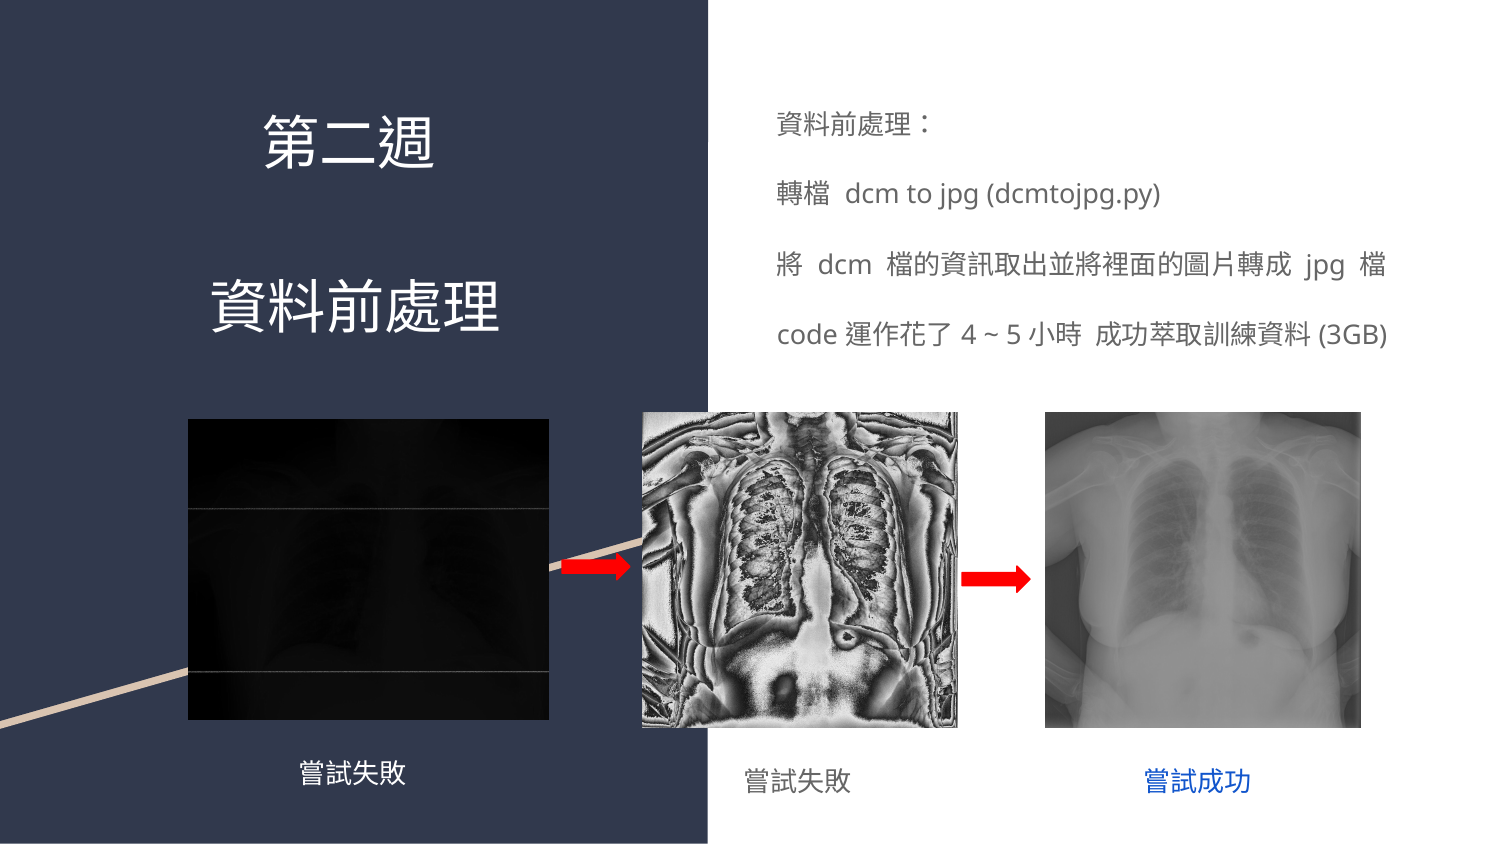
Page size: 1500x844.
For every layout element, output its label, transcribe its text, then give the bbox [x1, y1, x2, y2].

picture [187, 419, 549, 721]
list 資料前處理： 轉檔 dcm to jpg (dcmtojpg.py) 將 dcm 檔的資訊取出並將裡面的圖片轉成 jpg 檔 code運作花了4 ~ 5小時 成功萃取訓練資料(3GB) [761, 82, 1446, 755]
text_box 嘗試失敗 [283, 736, 427, 804]
text_box [562, 553, 630, 580]
picture [1045, 412, 1361, 728]
text_box [963, 566, 1030, 593]
text_box 嘗試成功 [1128, 744, 1272, 813]
text_box 嘗試失敗 [728, 744, 872, 813]
picture [642, 412, 958, 728]
title 第二週 資料前處理 [51, 82, 660, 494]
